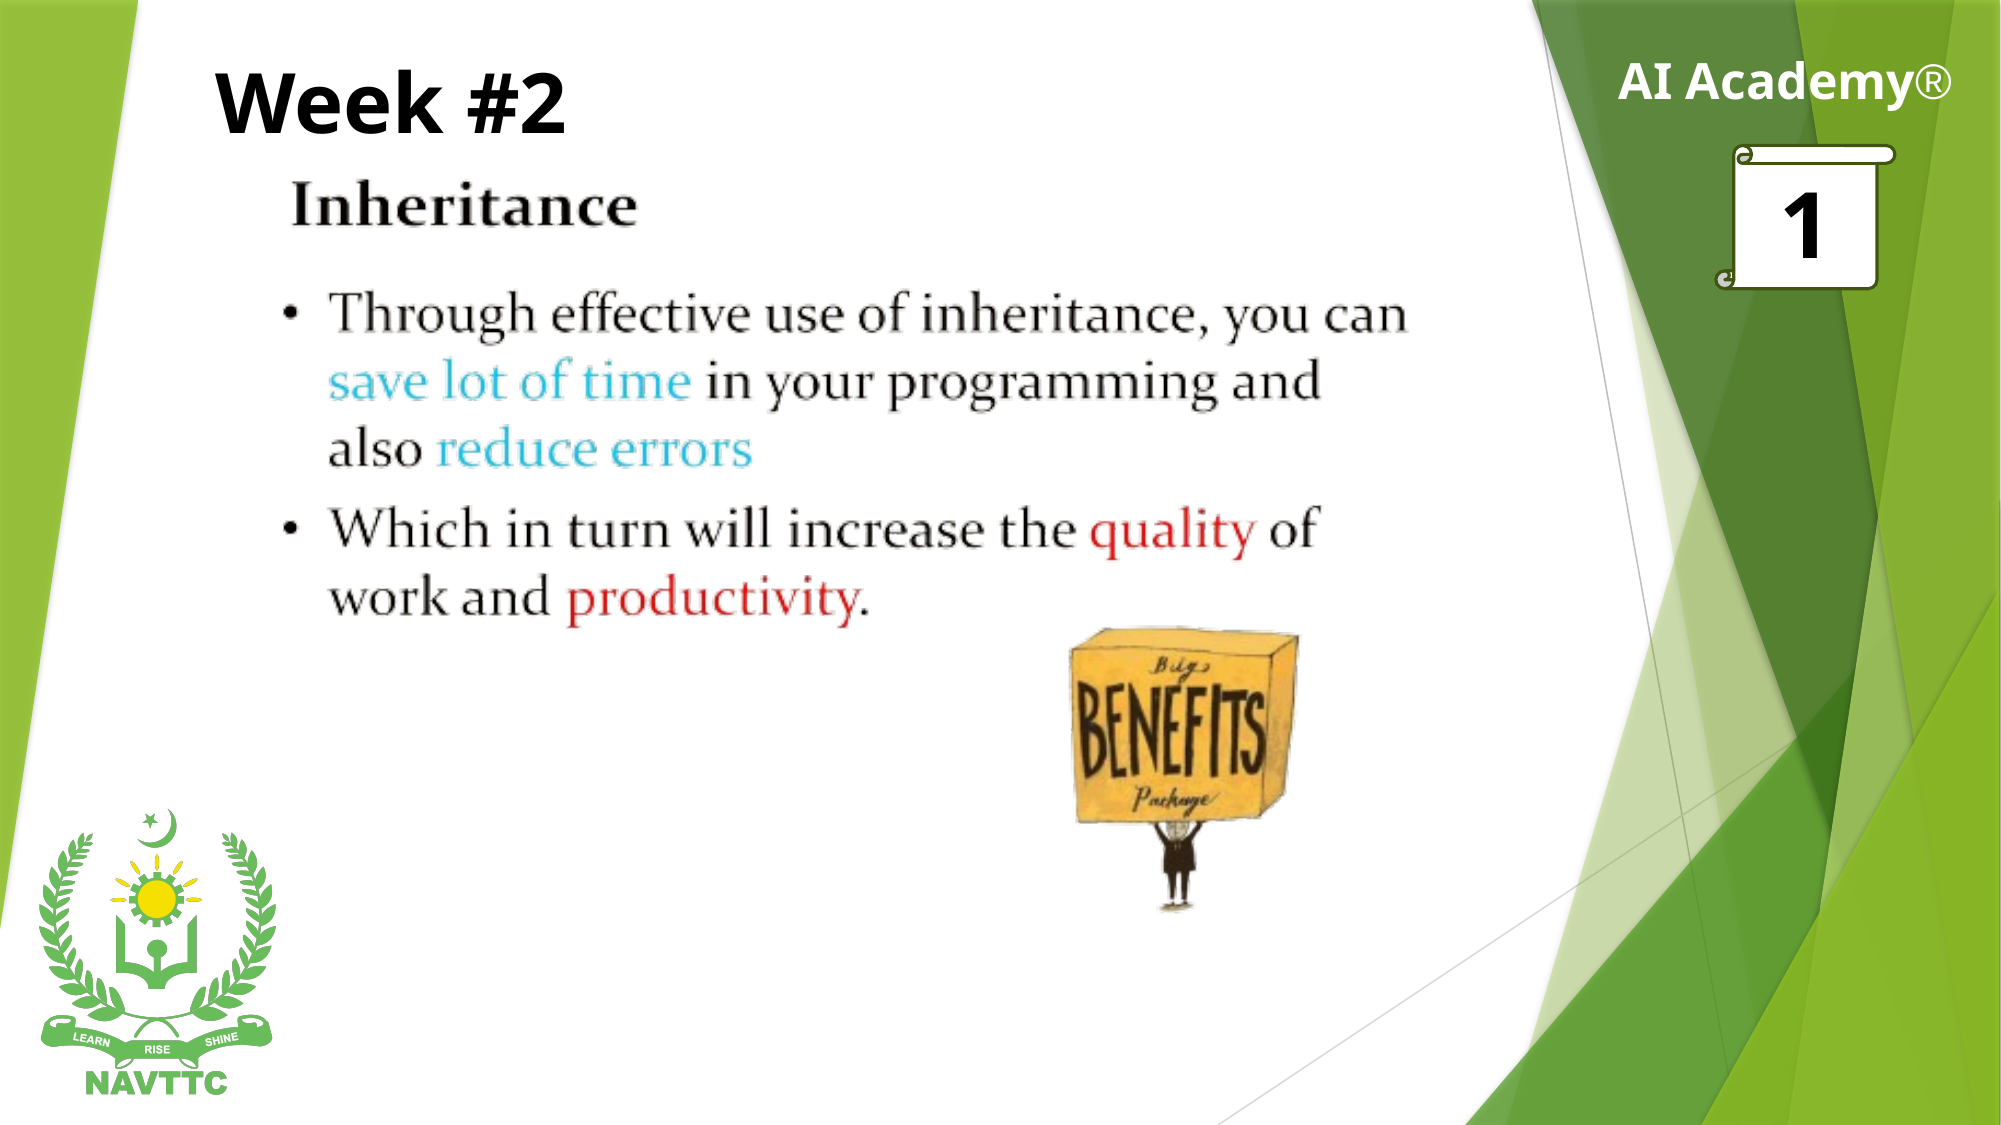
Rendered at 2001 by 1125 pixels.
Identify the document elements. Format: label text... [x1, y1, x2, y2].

text_box 1 [1714, 143, 1897, 291]
text_box AI Academy® [1604, 42, 2000, 118]
text_box Week #2 [201, 42, 583, 158]
picture [0, 88, 1478, 1110]
